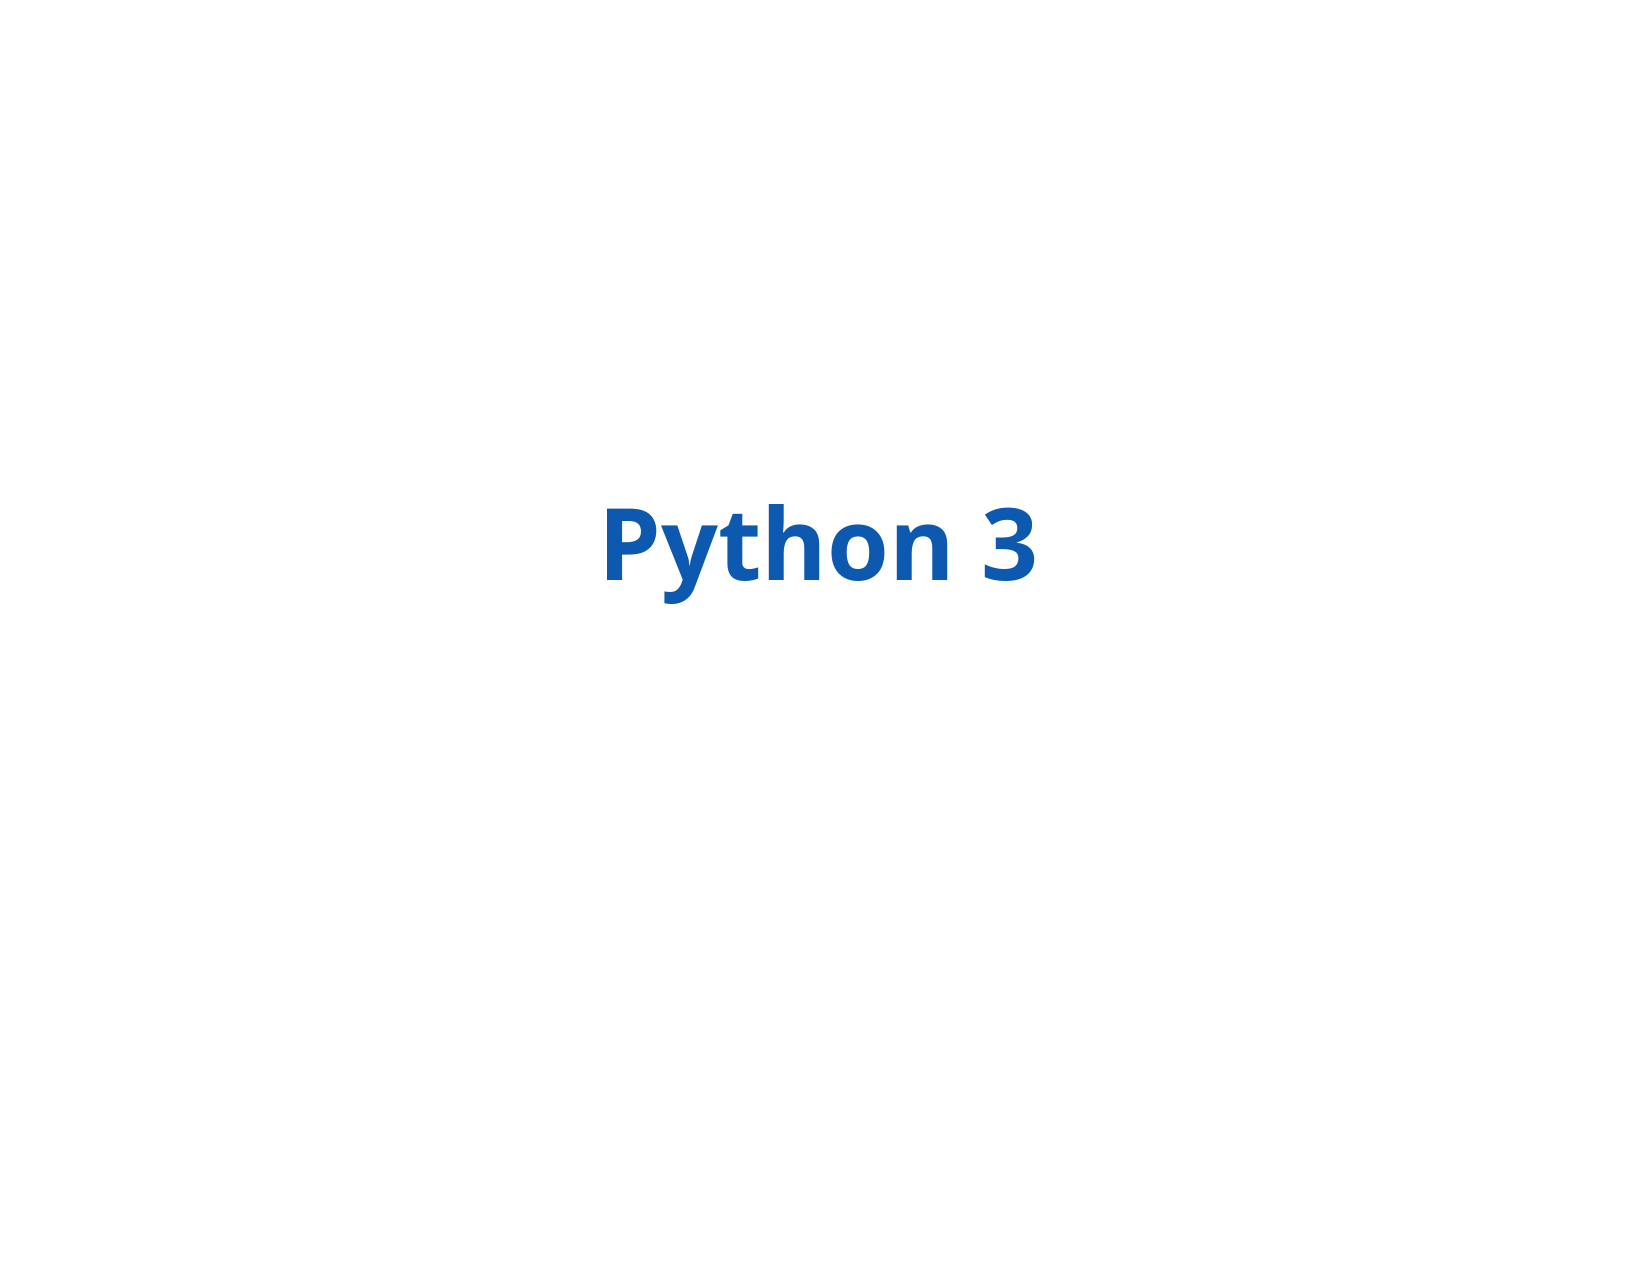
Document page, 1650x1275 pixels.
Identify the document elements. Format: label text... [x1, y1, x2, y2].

title Python 3 [596, 478, 1053, 694]
